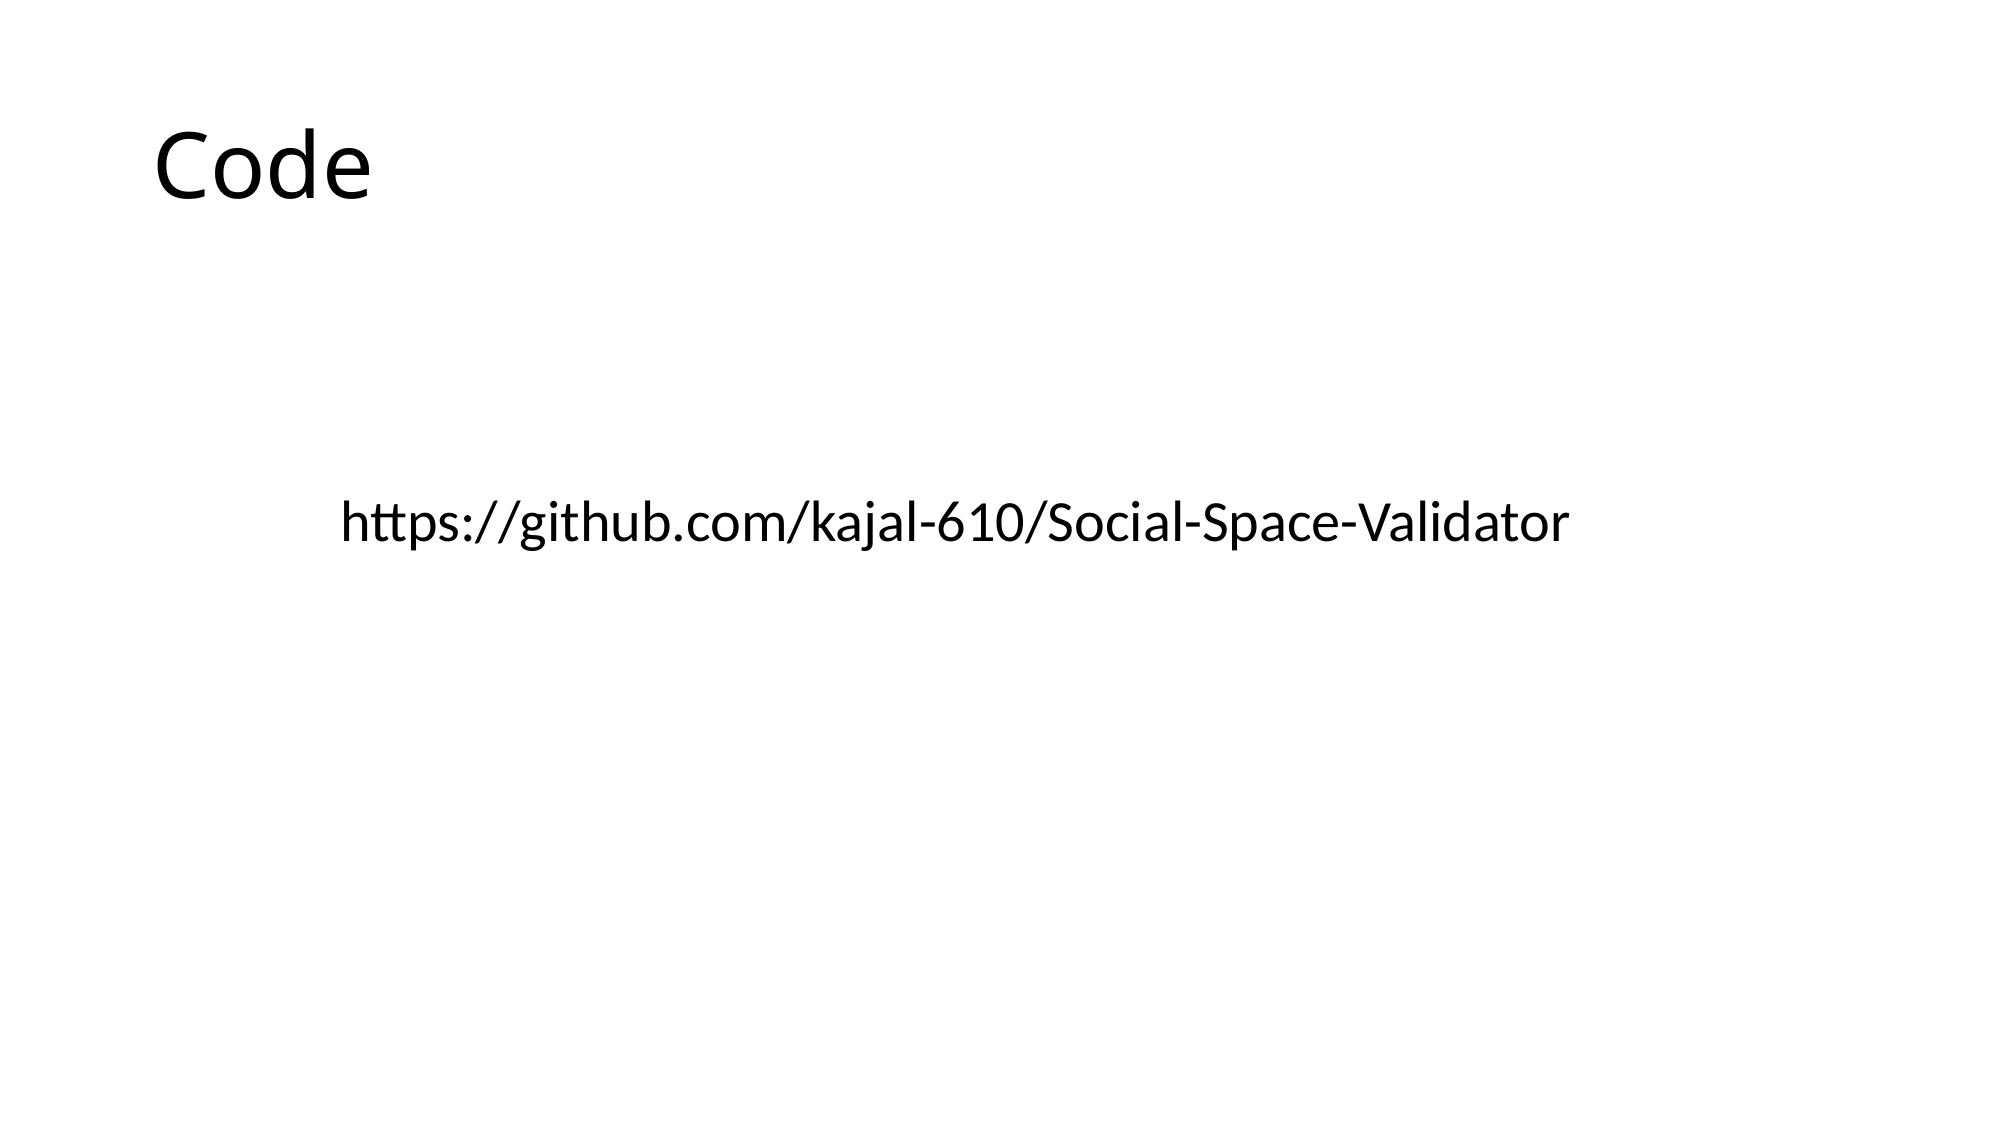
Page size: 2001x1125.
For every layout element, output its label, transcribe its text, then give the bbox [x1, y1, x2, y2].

list https://github.com/kajal-610/Social-Space-Validator [325, 483, 1741, 563]
title Code [137, 59, 1863, 278]
